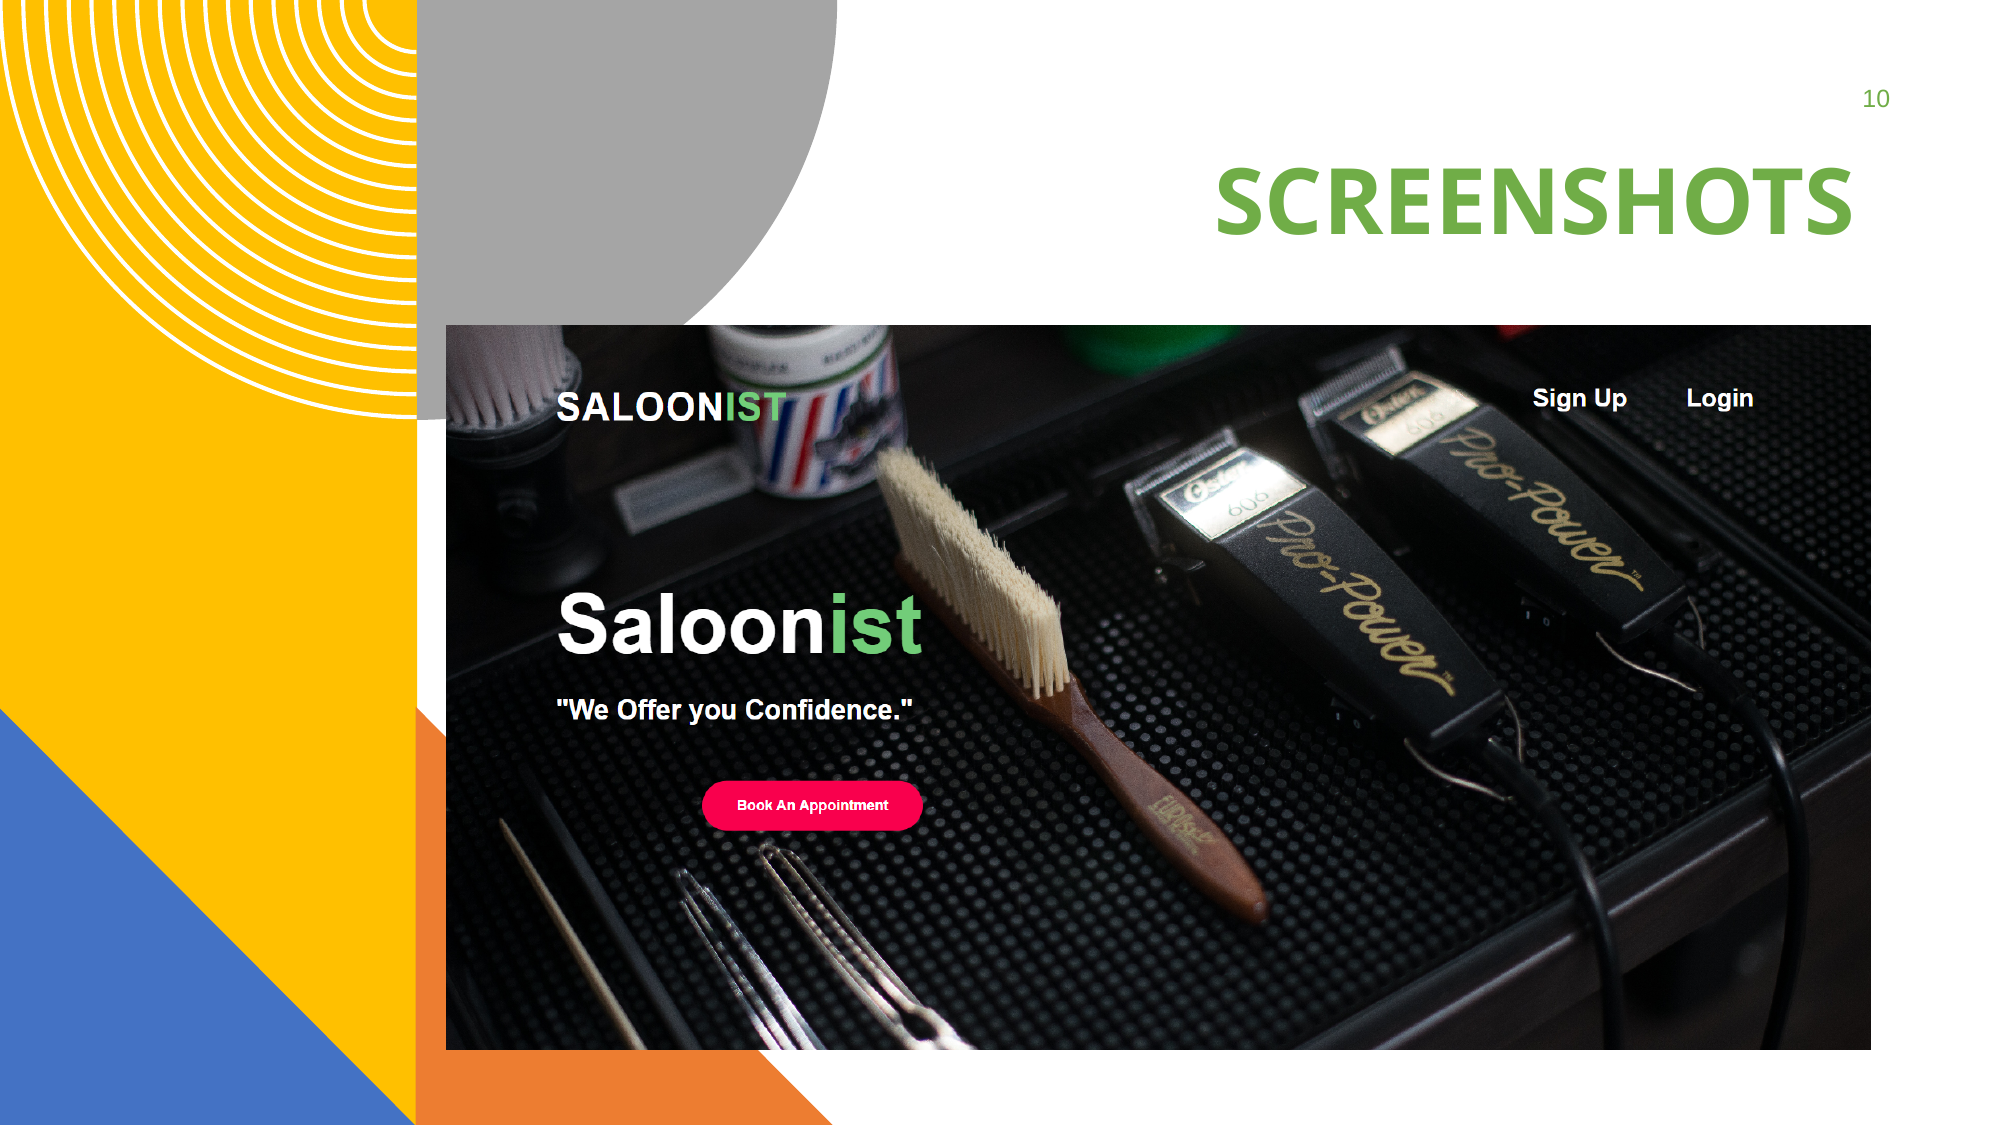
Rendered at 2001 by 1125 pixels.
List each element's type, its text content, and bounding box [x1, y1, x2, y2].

text_box SCREENSHOTS [885, 135, 1871, 261]
slide_number 10 [1795, 75, 1958, 120]
picture [446, 325, 1871, 1050]
